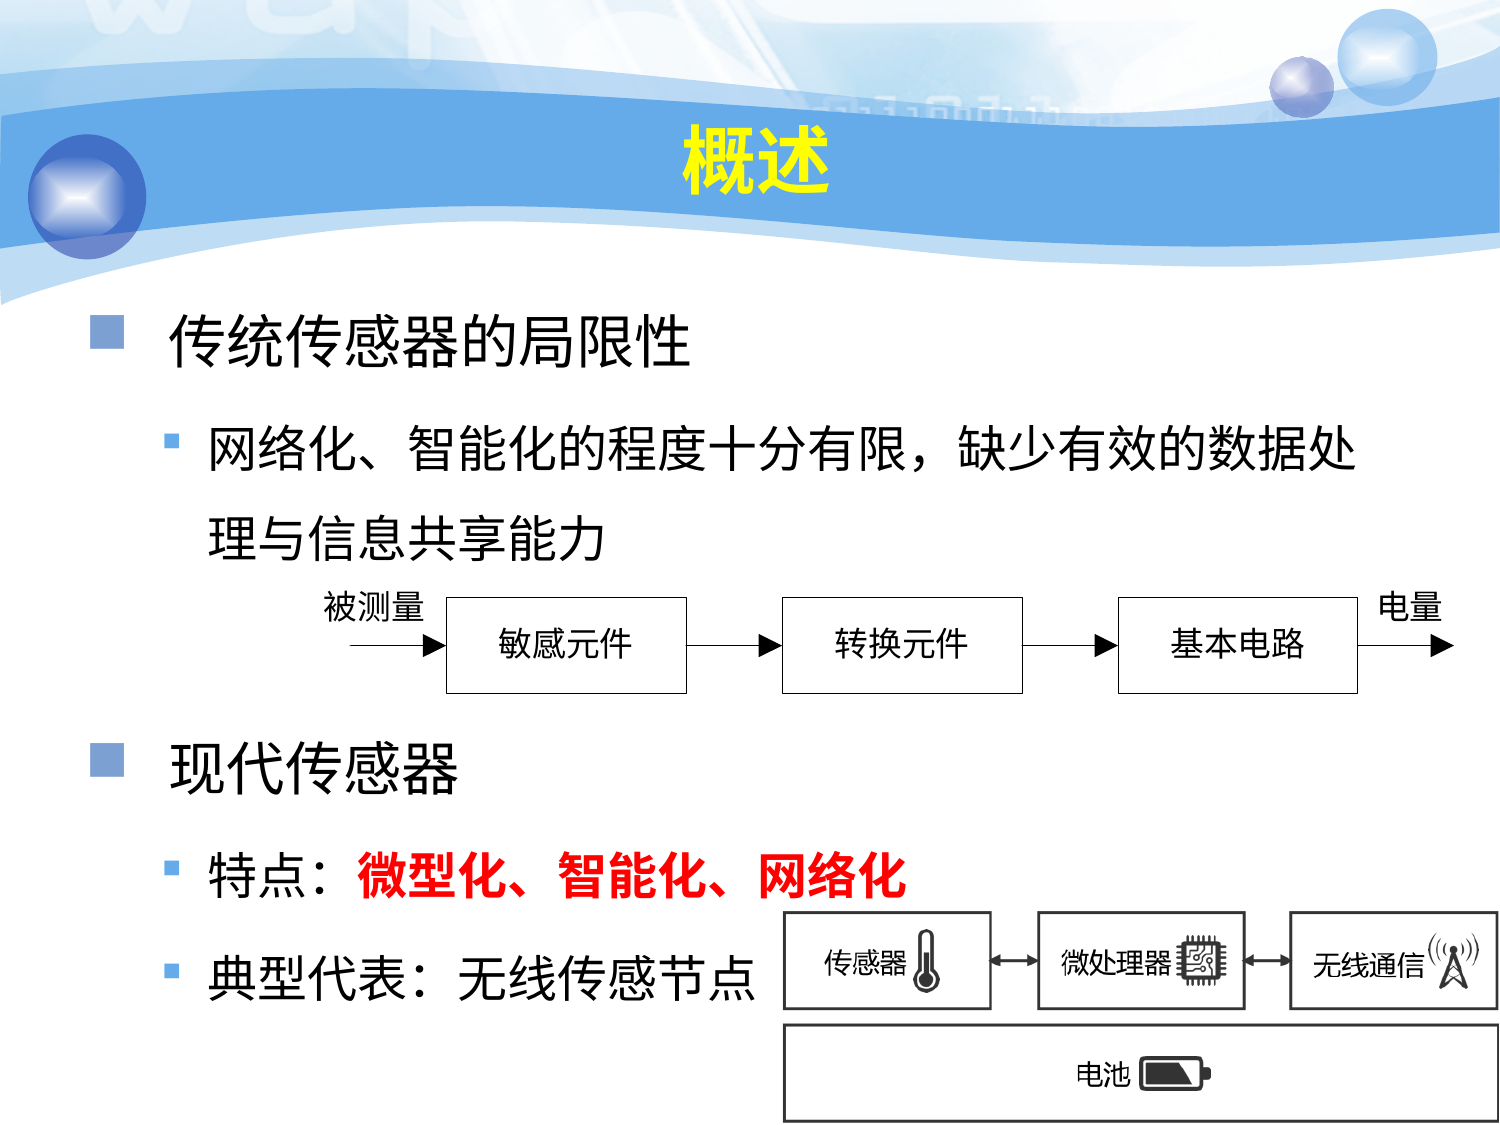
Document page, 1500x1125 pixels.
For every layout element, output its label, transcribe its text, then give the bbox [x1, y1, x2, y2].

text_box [286, 574, 1496, 700]
picture [0, 0, 1500, 112]
list 传统传感器的局限性 网络化、智能化的程度十分有限，缺少有效的数据处理与信息共享能力 现代传感器 特点：微型化、智能化、网络化 典型代表：无线传感节点 [70, 262, 1421, 1000]
title 概述 [150, 112, 1363, 205]
picture [781, 908, 1500, 1125]
